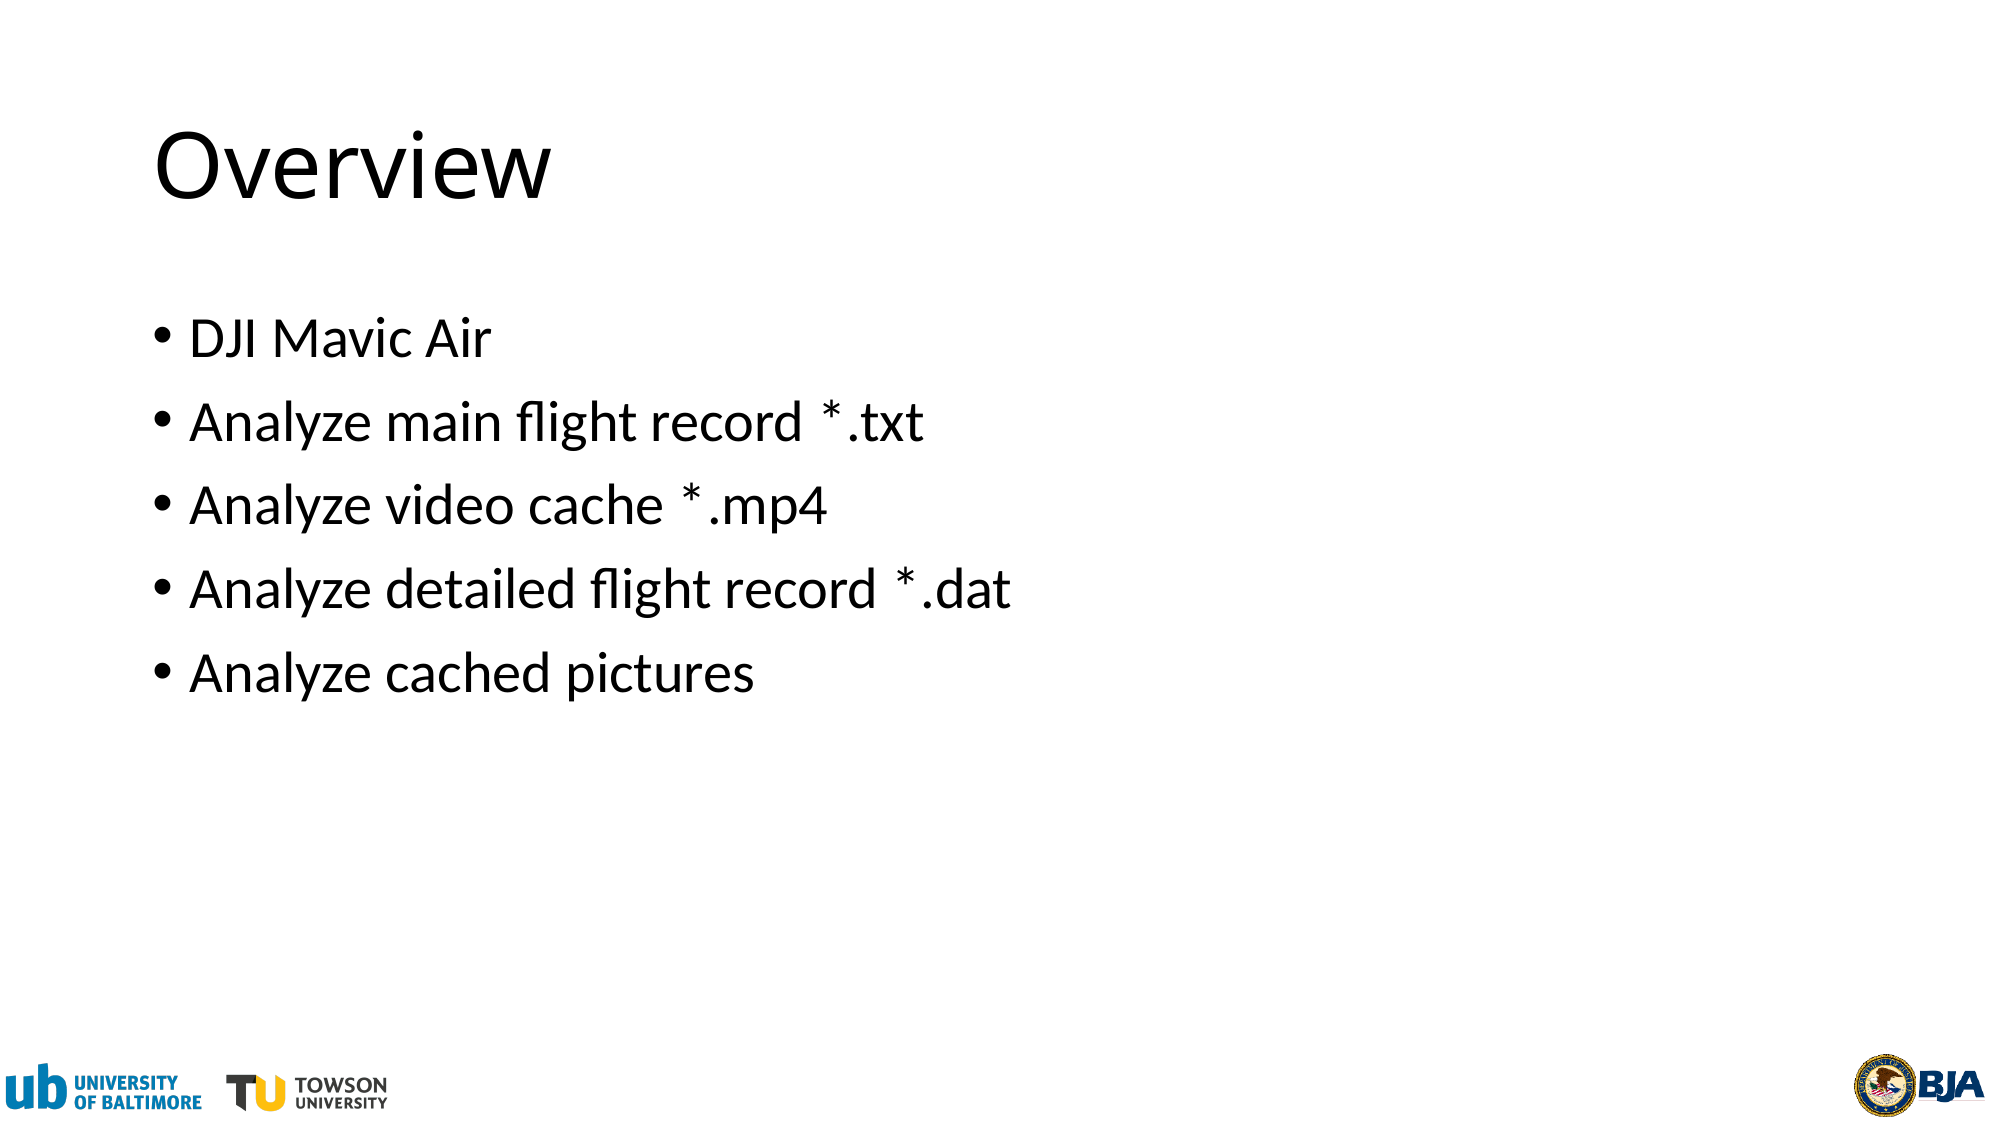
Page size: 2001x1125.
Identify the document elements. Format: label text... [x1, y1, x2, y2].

picture [1854, 1054, 1986, 1117]
list DJI Mavic Air Analyze main flight record *.txt Analyze video cache *.mp4 Analyze detailed flight record *.dat Analyze cached pictures [137, 299, 1863, 1014]
picture [0, 1031, 407, 1125]
title Overview [137, 59, 1863, 278]
